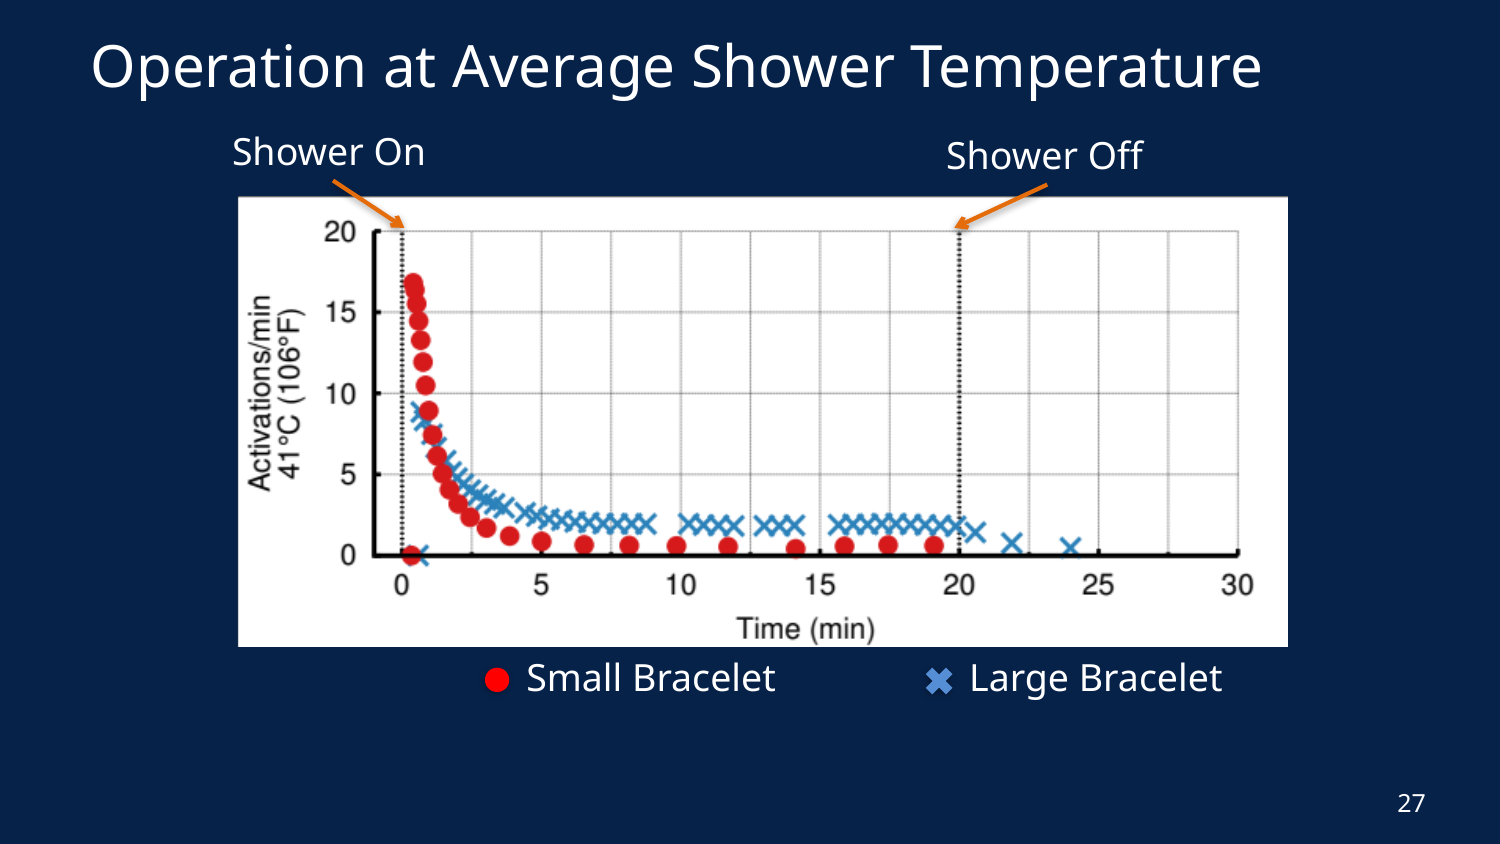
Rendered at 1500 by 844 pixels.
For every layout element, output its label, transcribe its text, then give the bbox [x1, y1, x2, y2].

slide_number 27 [1088, 782, 1427, 828]
text_box [484, 666, 511, 693]
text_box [954, 185, 1048, 228]
title Operation at Average Shower Temperature [76, 22, 1427, 121]
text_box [332, 181, 405, 228]
picture [237, 196, 1289, 647]
text_box [925, 666, 954, 696]
text_box Large Bracelet [954, 656, 1279, 707]
text_box Small Bracelet [511, 656, 836, 707]
text_box Shower Off [931, 124, 1163, 185]
text_box Shower On [217, 120, 449, 181]
